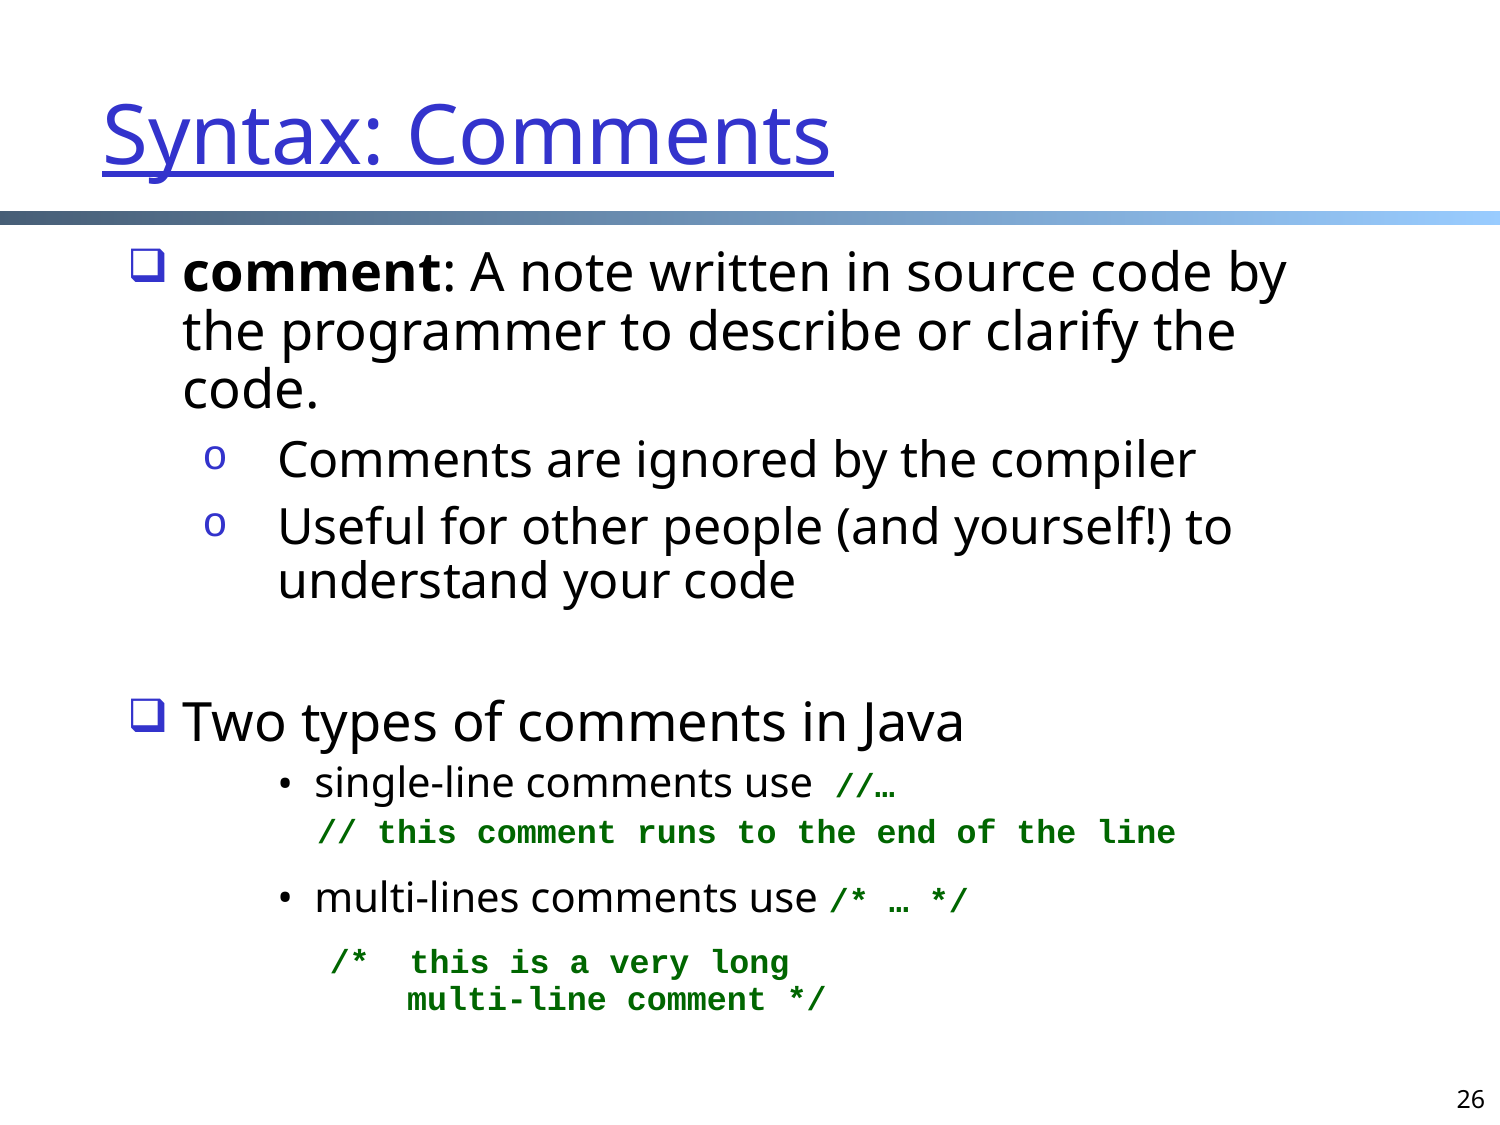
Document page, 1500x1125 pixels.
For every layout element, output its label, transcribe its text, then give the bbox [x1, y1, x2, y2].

text_box 26 [1150, 1050, 1500, 1125]
text_box comment: A note written in source code by the programmer to describe or clarify the code. Comments are ignored by the compiler Useful for other people (and yourself!) to understand your code Two types of comments in Java single-line comments use //… // this comment runs to the end of the line multi-lines comments use /* … */ /* this is a very long multi-line comment */ [112, 237, 1388, 1100]
text_box Syntax: Comments [87, 37, 1363, 225]
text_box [1424, 212, 1428, 224]
